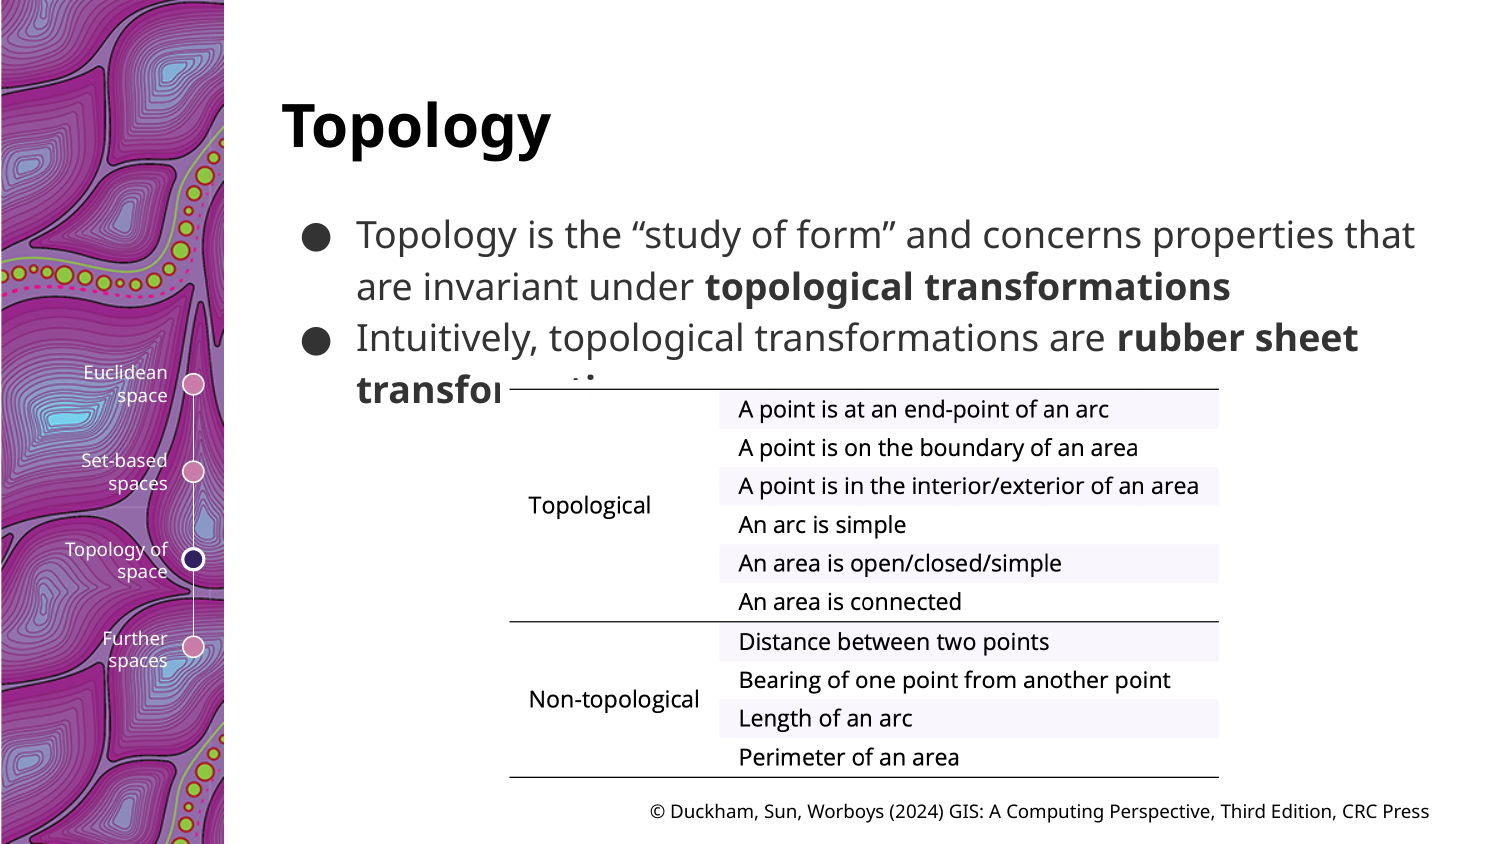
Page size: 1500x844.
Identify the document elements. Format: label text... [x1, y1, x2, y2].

picture [1, 0, 224, 844]
picture [500, 380, 1228, 787]
text_box [182, 548, 204, 570]
title Topology [266, 72, 1449, 176]
list Topology is the “study of form” and concerns properties that are invariant under topological transformations Intuitively, topological transformations are rubber sheet transformations [266, 189, 1449, 775]
